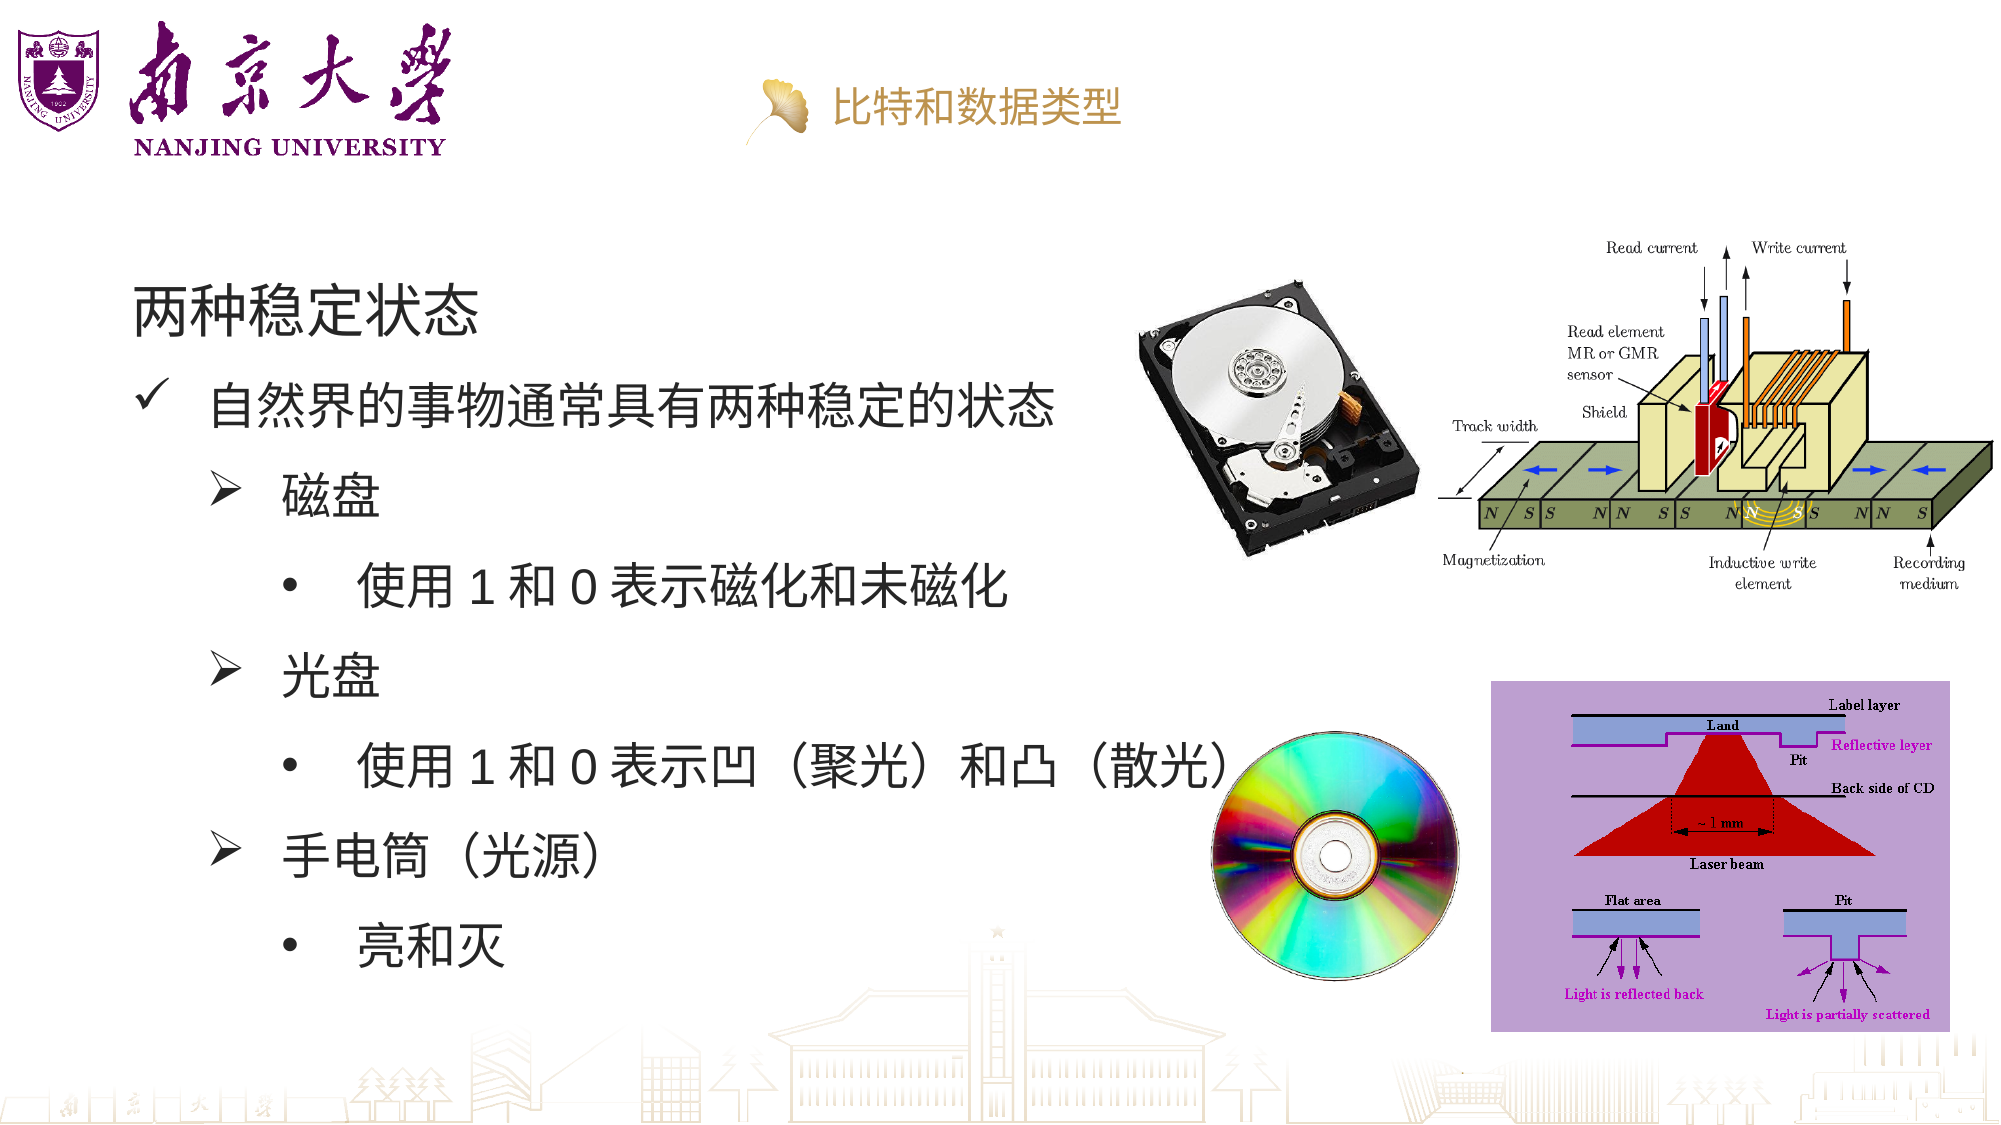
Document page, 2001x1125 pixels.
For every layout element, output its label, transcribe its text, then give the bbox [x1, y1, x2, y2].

picture [1119, 240, 1995, 591]
picture [731, 64, 830, 169]
picture [18, 21, 451, 160]
text_box 比特和数据类型 [816, 73, 1226, 139]
picture [1206, 728, 1462, 984]
picture [1491, 681, 1950, 1032]
text_box 两种稳定状态 自然界的事物通常具有两种稳定的状态 磁盘 使用1和0表示磁化和未磁化 光盘 使用1和0表示凹（聚光）和凸（散光） 手电筒（光源） 亮和灭 [116, 249, 1762, 982]
